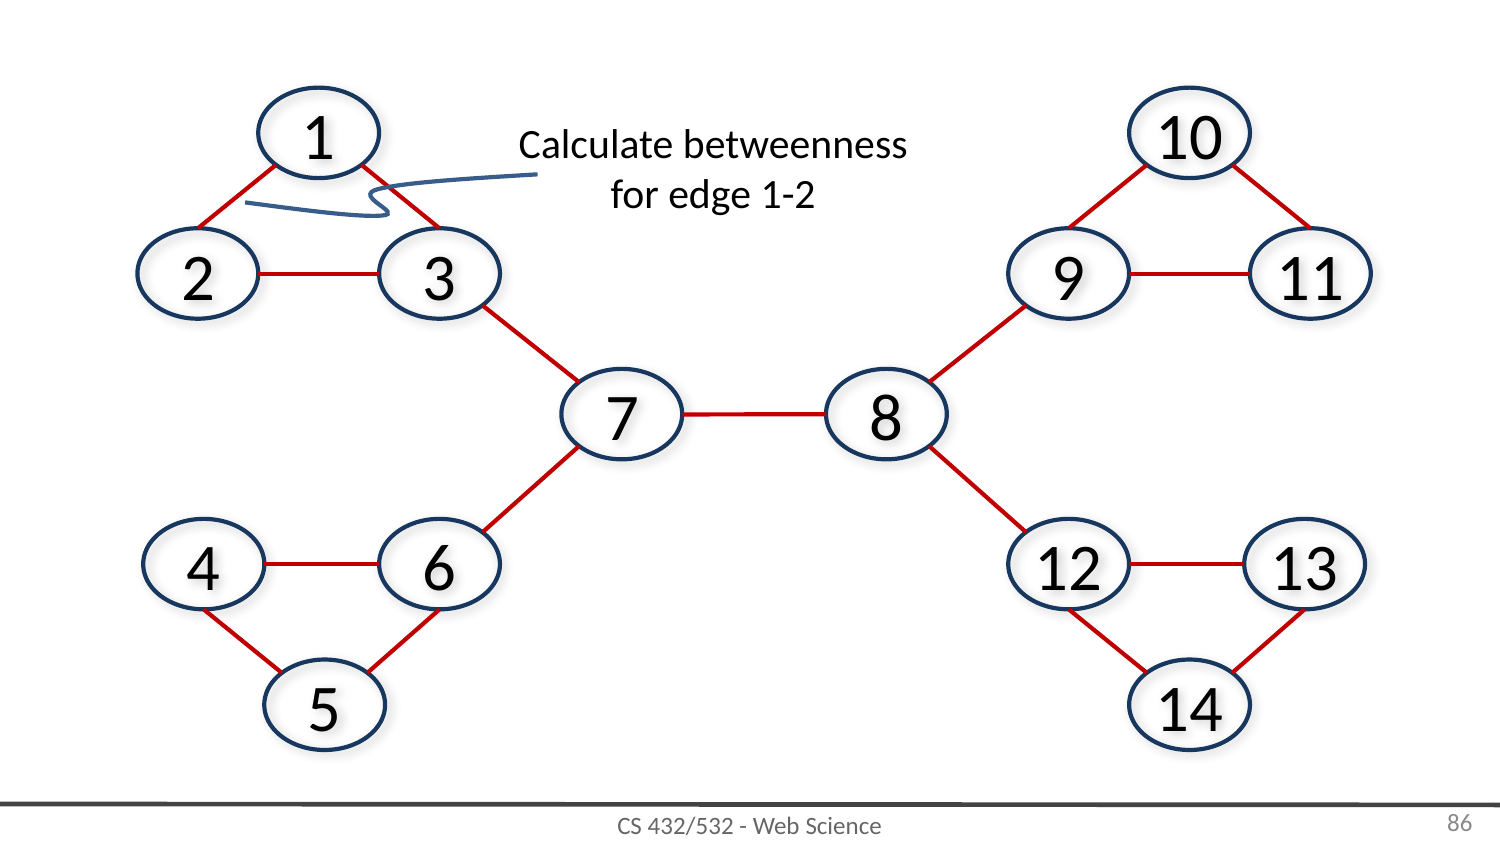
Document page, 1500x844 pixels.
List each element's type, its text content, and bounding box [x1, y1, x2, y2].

text_box 3 [379, 228, 500, 319]
text_box 4 [143, 518, 265, 610]
text_box 2 [137, 228, 259, 319]
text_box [361, 164, 440, 229]
text_box 14 [1129, 659, 1250, 751]
text_box 9 [1008, 228, 1130, 319]
text_box [281, 191, 356, 216]
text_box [928, 305, 1027, 383]
text_box 5 [264, 659, 386, 751]
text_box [482, 445, 580, 533]
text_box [1068, 164, 1148, 229]
text_box Calculate betweenness for edge 1-2 [497, 109, 930, 196]
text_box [203, 609, 283, 674]
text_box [928, 445, 1027, 533]
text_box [367, 609, 440, 674]
text_box 1 [258, 87, 380, 179]
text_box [1068, 609, 1148, 674]
slide_number ‹#› [1137, 798, 1488, 844]
text_box 12 [1008, 518, 1129, 610]
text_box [1231, 609, 1305, 674]
text_box [444, 174, 538, 184]
text_box 6 [379, 518, 500, 610]
text_box 13 [1244, 518, 1366, 610]
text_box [482, 305, 580, 383]
text_box 7 [561, 368, 683, 460]
text_box 11 [1250, 228, 1371, 319]
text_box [1232, 164, 1311, 229]
text_box 10 [1129, 87, 1250, 179]
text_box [197, 164, 277, 229]
text_box 8 [826, 368, 947, 460]
